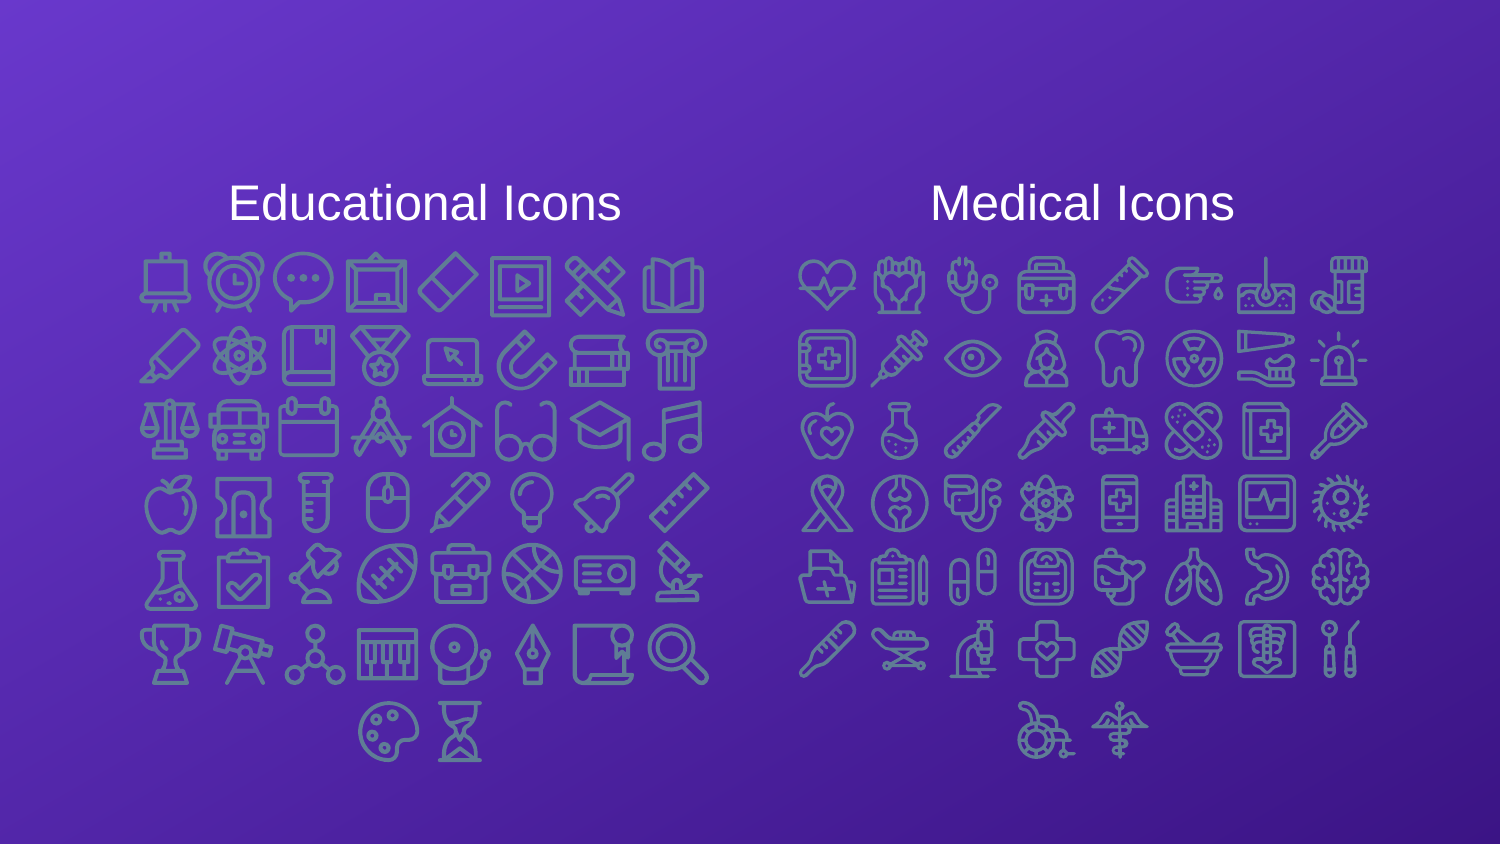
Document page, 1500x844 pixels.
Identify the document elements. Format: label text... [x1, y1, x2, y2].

text_box [213, 623, 274, 685]
text_box [798, 259, 857, 311]
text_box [489, 255, 552, 318]
text_box [356, 628, 419, 681]
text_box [139, 623, 202, 686]
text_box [208, 398, 271, 461]
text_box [573, 555, 636, 596]
text_box [437, 700, 482, 763]
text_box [1164, 401, 1225, 461]
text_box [216, 547, 271, 610]
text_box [201, 251, 268, 314]
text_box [1017, 255, 1076, 315]
text_box [345, 251, 408, 313]
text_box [271, 251, 335, 313]
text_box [1018, 474, 1075, 533]
text_box [870, 329, 929, 388]
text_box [509, 471, 556, 534]
text_box [1024, 329, 1069, 388]
text_box [1091, 701, 1149, 759]
text_box [1309, 256, 1368, 315]
text_box [798, 620, 857, 679]
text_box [1311, 547, 1370, 606]
title Medical Icons [797, 155, 1369, 235]
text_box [1093, 547, 1147, 606]
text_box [1100, 474, 1139, 533]
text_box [1320, 619, 1361, 679]
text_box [870, 547, 929, 606]
text_box [1165, 547, 1223, 606]
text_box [1309, 330, 1368, 387]
text_box [645, 329, 708, 391]
text_box [1017, 401, 1076, 460]
text_box [417, 251, 479, 313]
text_box [288, 542, 342, 605]
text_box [948, 547, 997, 606]
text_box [215, 476, 272, 539]
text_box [356, 700, 420, 763]
text_box [642, 257, 704, 314]
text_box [1017, 619, 1076, 679]
text_box [350, 396, 412, 458]
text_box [1310, 474, 1371, 533]
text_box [946, 255, 999, 315]
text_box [1236, 329, 1296, 388]
text_box [1090, 620, 1149, 679]
text_box [1309, 401, 1368, 460]
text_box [1019, 547, 1075, 606]
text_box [492, 329, 559, 391]
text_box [797, 549, 857, 605]
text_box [880, 401, 919, 461]
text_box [797, 329, 857, 388]
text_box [1164, 474, 1224, 533]
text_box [943, 339, 1003, 378]
text_box [365, 472, 410, 533]
text_box [429, 471, 491, 534]
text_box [211, 325, 268, 386]
text_box [949, 620, 997, 679]
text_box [1165, 329, 1224, 388]
text_box [495, 400, 557, 462]
text_box [870, 474, 929, 533]
text_box [572, 623, 635, 686]
text_box [284, 623, 346, 685]
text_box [349, 324, 412, 387]
text_box [139, 398, 200, 460]
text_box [1237, 474, 1297, 533]
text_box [429, 623, 492, 686]
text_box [421, 395, 484, 458]
text_box [568, 334, 630, 387]
text_box [649, 472, 710, 534]
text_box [1242, 401, 1291, 461]
text_box [801, 474, 854, 533]
text_box [943, 402, 1002, 459]
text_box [646, 623, 711, 686]
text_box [1089, 255, 1150, 315]
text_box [572, 471, 636, 534]
text_box [515, 623, 551, 686]
text_box [1017, 700, 1076, 759]
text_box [1165, 266, 1224, 304]
text_box [1164, 621, 1223, 677]
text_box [1236, 255, 1296, 315]
text_box [871, 627, 930, 671]
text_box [1237, 619, 1297, 679]
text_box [943, 474, 1003, 533]
text_box [281, 325, 336, 387]
text_box [641, 400, 703, 462]
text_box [800, 401, 855, 460]
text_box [143, 474, 199, 536]
text_box [564, 255, 626, 317]
text_box [501, 543, 563, 605]
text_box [421, 337, 484, 387]
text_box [355, 543, 420, 605]
text_box [569, 400, 631, 462]
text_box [1244, 547, 1290, 606]
title Educational Icons [139, 155, 711, 235]
text_box [655, 540, 703, 603]
text_box [139, 327, 201, 384]
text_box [1093, 329, 1146, 388]
text_box [139, 251, 192, 313]
text_box [278, 396, 339, 458]
text_box [297, 472, 334, 534]
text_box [142, 549, 200, 612]
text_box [430, 542, 492, 605]
text_box [873, 256, 926, 315]
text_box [1090, 406, 1149, 455]
